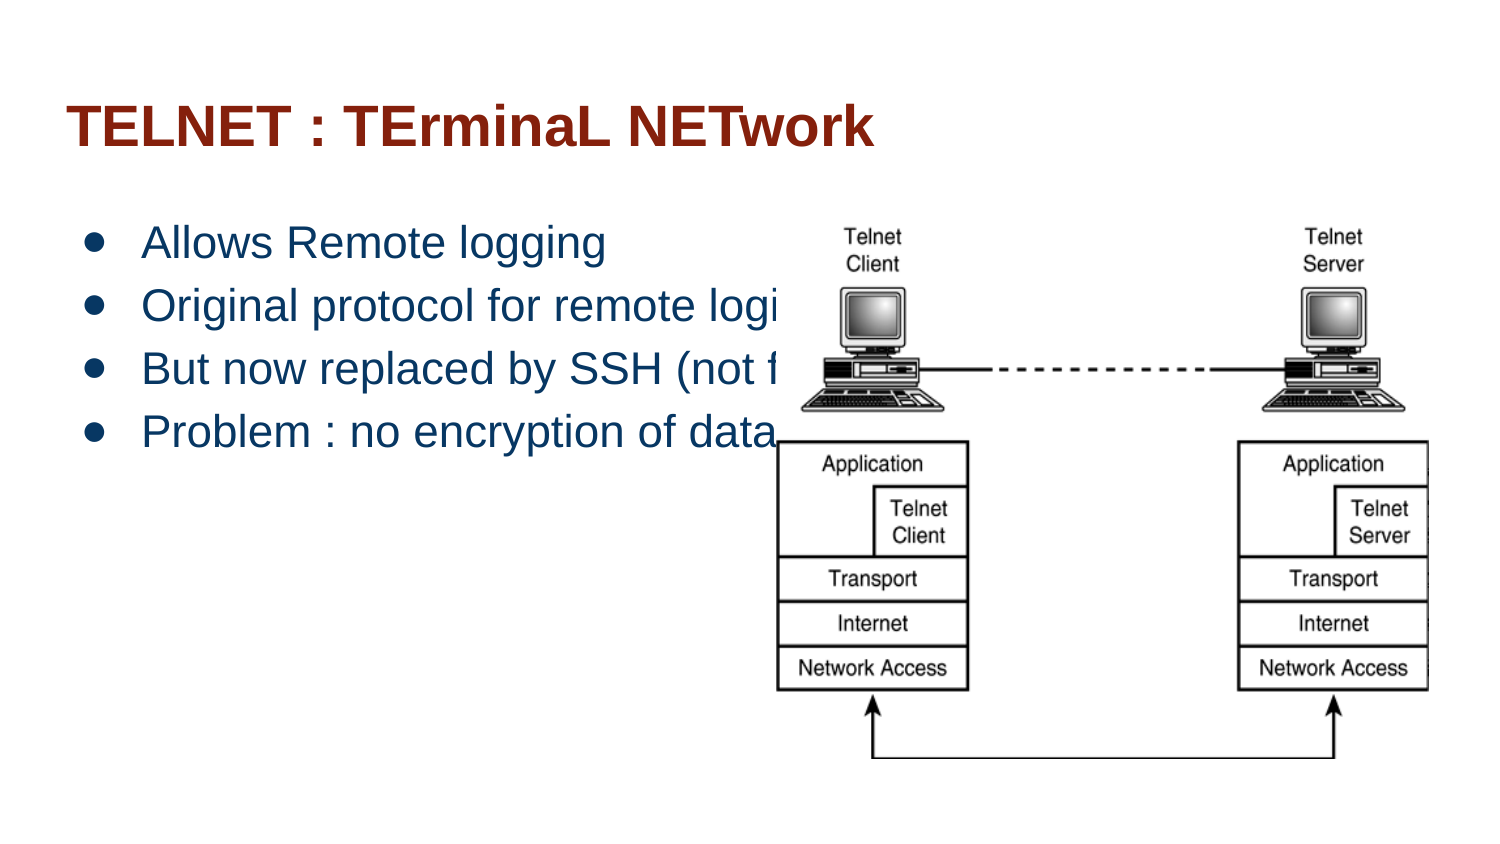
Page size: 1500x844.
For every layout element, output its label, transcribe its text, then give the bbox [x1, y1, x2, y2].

title TELNET : TErminaL NETwork [51, 72, 1449, 167]
picture [776, 223, 1429, 759]
list Allows Remote logging Original protocol for remote login But now replaced by SSH (not fully) Problem : no encryption of data [51, 189, 1449, 750]
